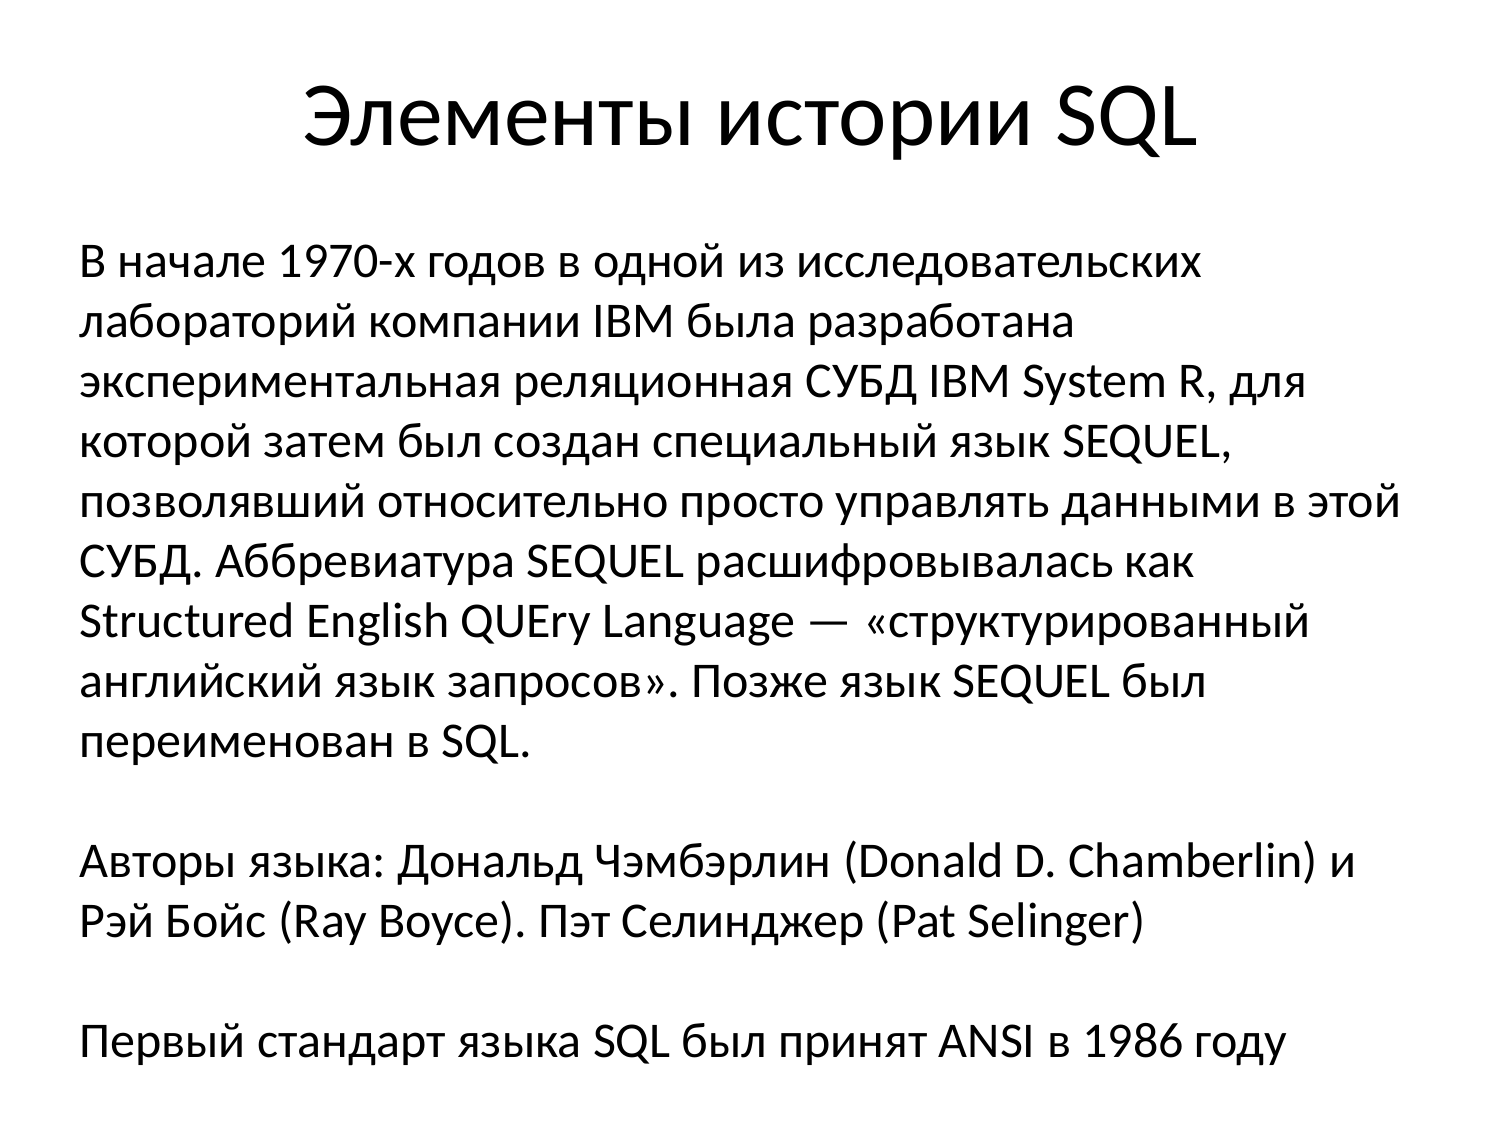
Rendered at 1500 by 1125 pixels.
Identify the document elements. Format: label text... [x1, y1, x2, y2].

text_box В начале 1970-х годов в одной из исследовательских лабораторий компании IBM была разработана экспериментальная реляционная СУБД IBM System R, для которой затем был создан специальный язык SEQUEL, позволявший относительно просто управлять данными в этой СУБД. Аббревиатура SEQUEL расшифровывалась как Structured English QUEry Language — «структурированный английский язык запросов». Позже язык SEQUEL был переименован в SQL. Авторы языка: Дональд Чэмбэрлин (Donald D. Chamberlin) и Рэй Бойс (Ray Boyce). Пэт Селинджер (Pat Selinger) Первый стандарт языка SQL был принят ANSI в 1986 году [64, 219, 1436, 1075]
title Элементы истории SQL [75, 45, 1425, 173]
